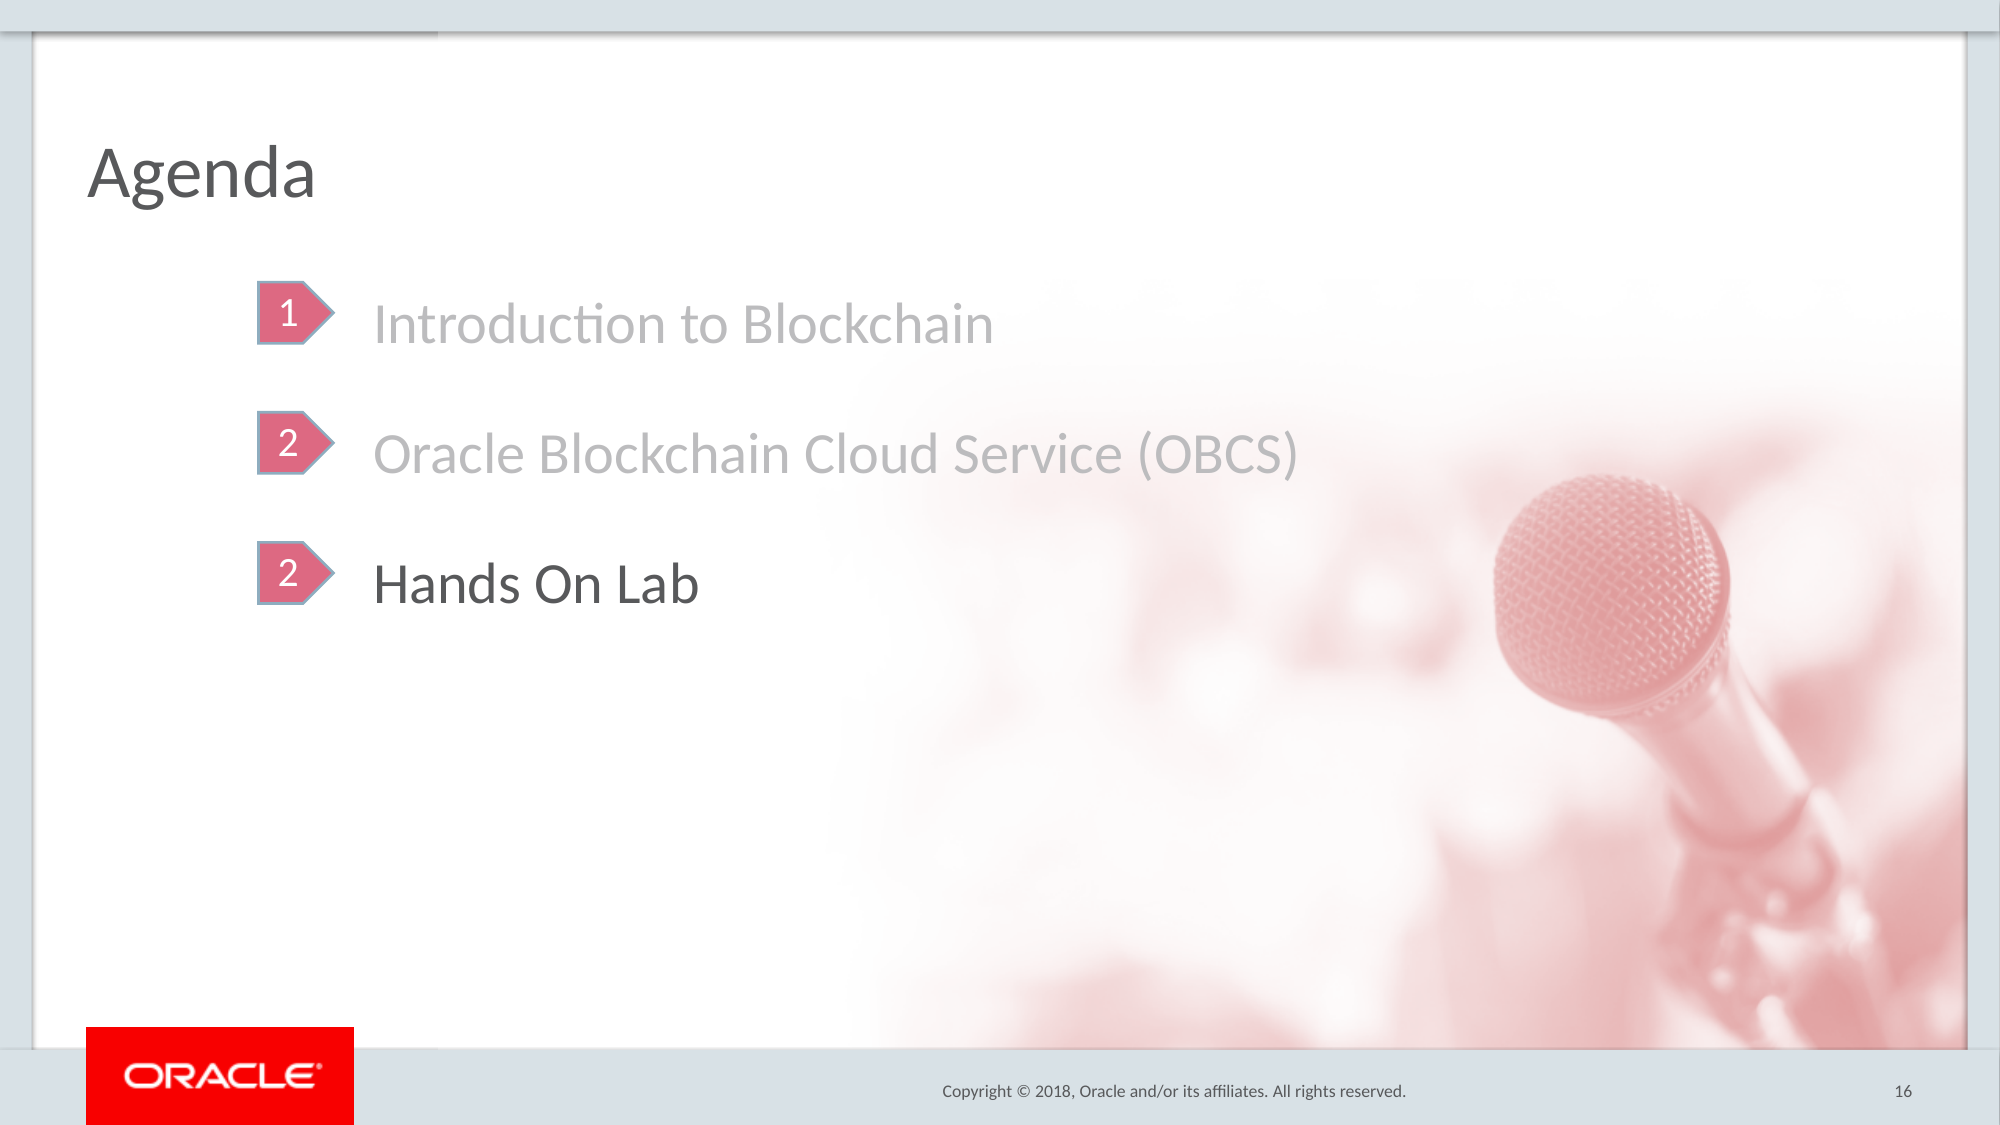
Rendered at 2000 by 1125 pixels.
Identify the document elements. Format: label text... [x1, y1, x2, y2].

text_box 2 [256, 410, 337, 476]
text_box 2 [256, 540, 337, 606]
list Introduction to Blockchain Oracle Blockchain Cloud Service (OBCS) Hands On Lab [373, 249, 1913, 994]
picture [86, 1027, 354, 1125]
title Agenda [87, 66, 1913, 213]
slide_number 16 [1849, 1075, 1913, 1106]
text_box 1 [256, 280, 337, 346]
